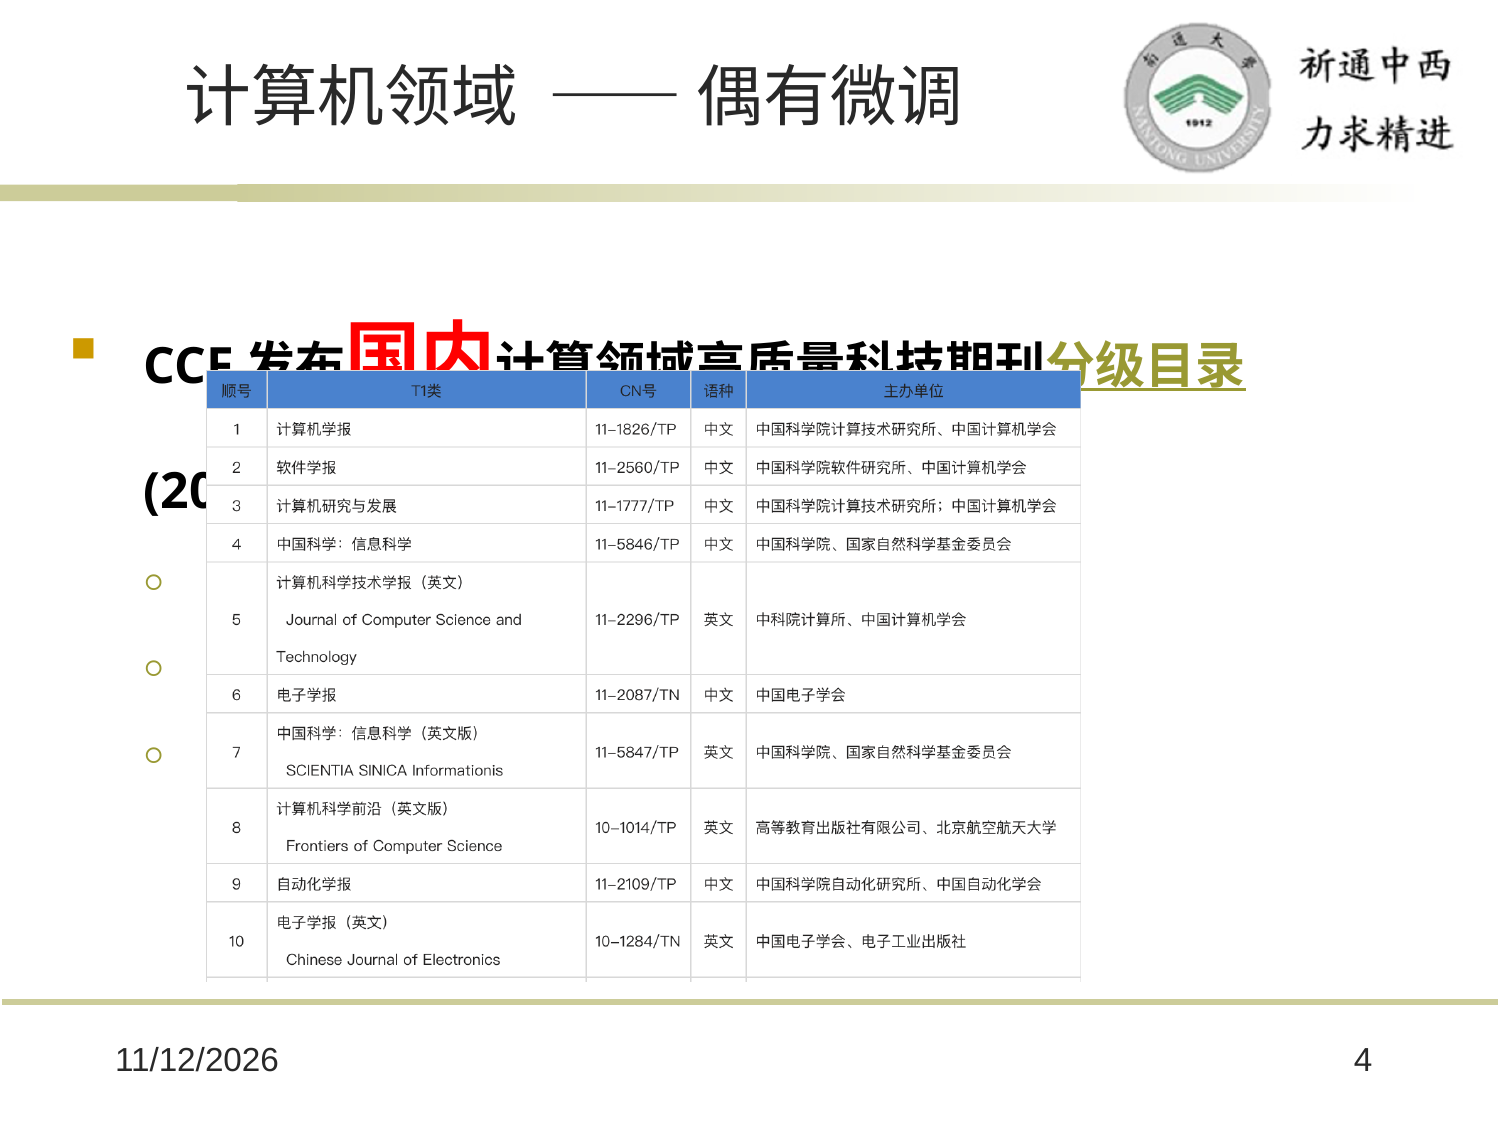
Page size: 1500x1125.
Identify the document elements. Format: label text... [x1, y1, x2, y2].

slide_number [100, 1030, 313, 1107]
picture [1116, 11, 1470, 181]
title 计算机领域 —— 偶有微调 [0, 46, 1149, 142]
picture [2, 999, 1498, 1005]
list CCF发布国内计算领域高质量科技期刊分级目录(2021) T1为最顶级期刊， T1类期刊16本 T2为非常优秀期刊， T2类期刊23本 T3为优秀期刊。 T3类期刊29本 [55, 211, 1392, 932]
picture [206, 370, 1081, 982]
slide_number 4 [1234, 1030, 1388, 1107]
